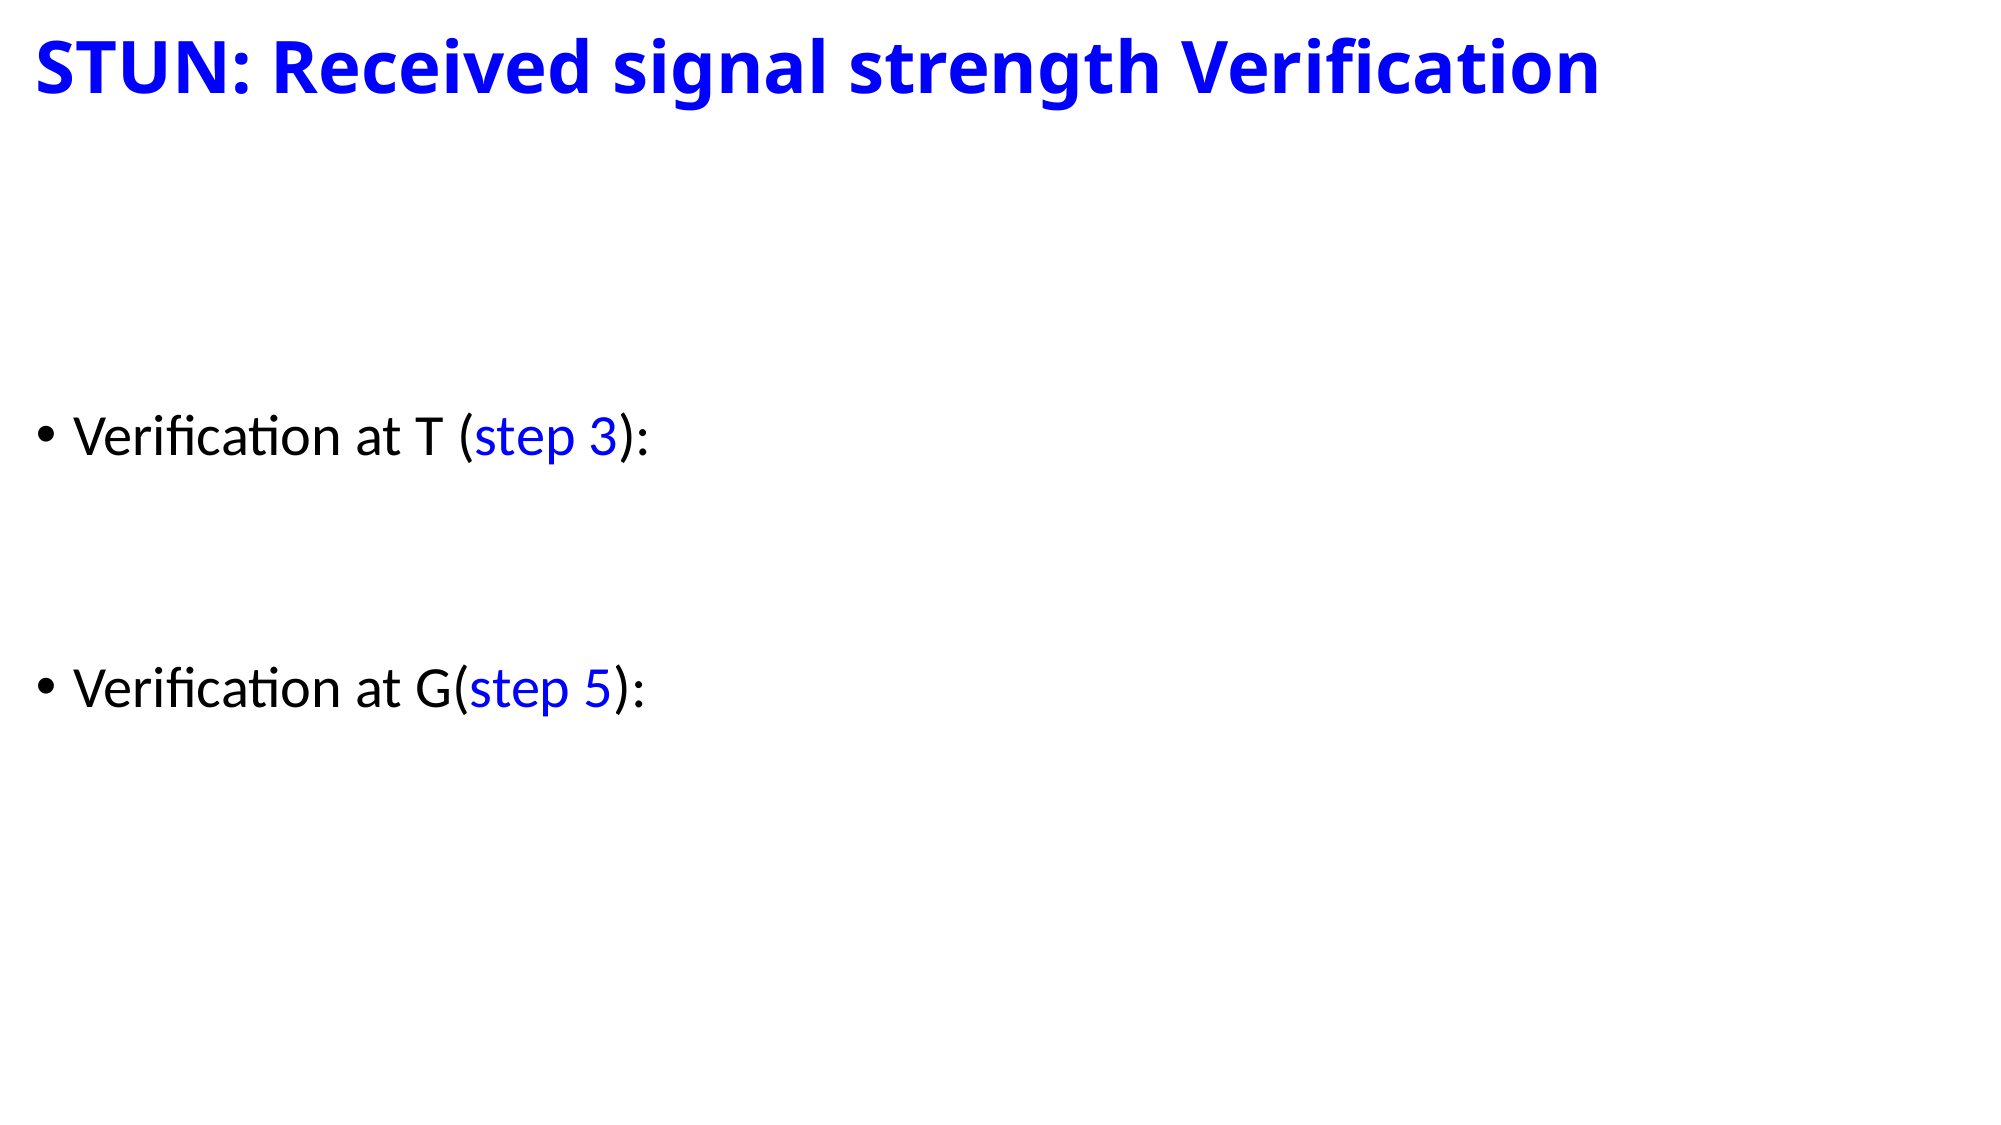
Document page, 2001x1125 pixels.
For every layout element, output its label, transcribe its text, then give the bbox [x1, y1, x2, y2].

title STUN: Received signal strength Verification [20, 0, 1942, 140]
